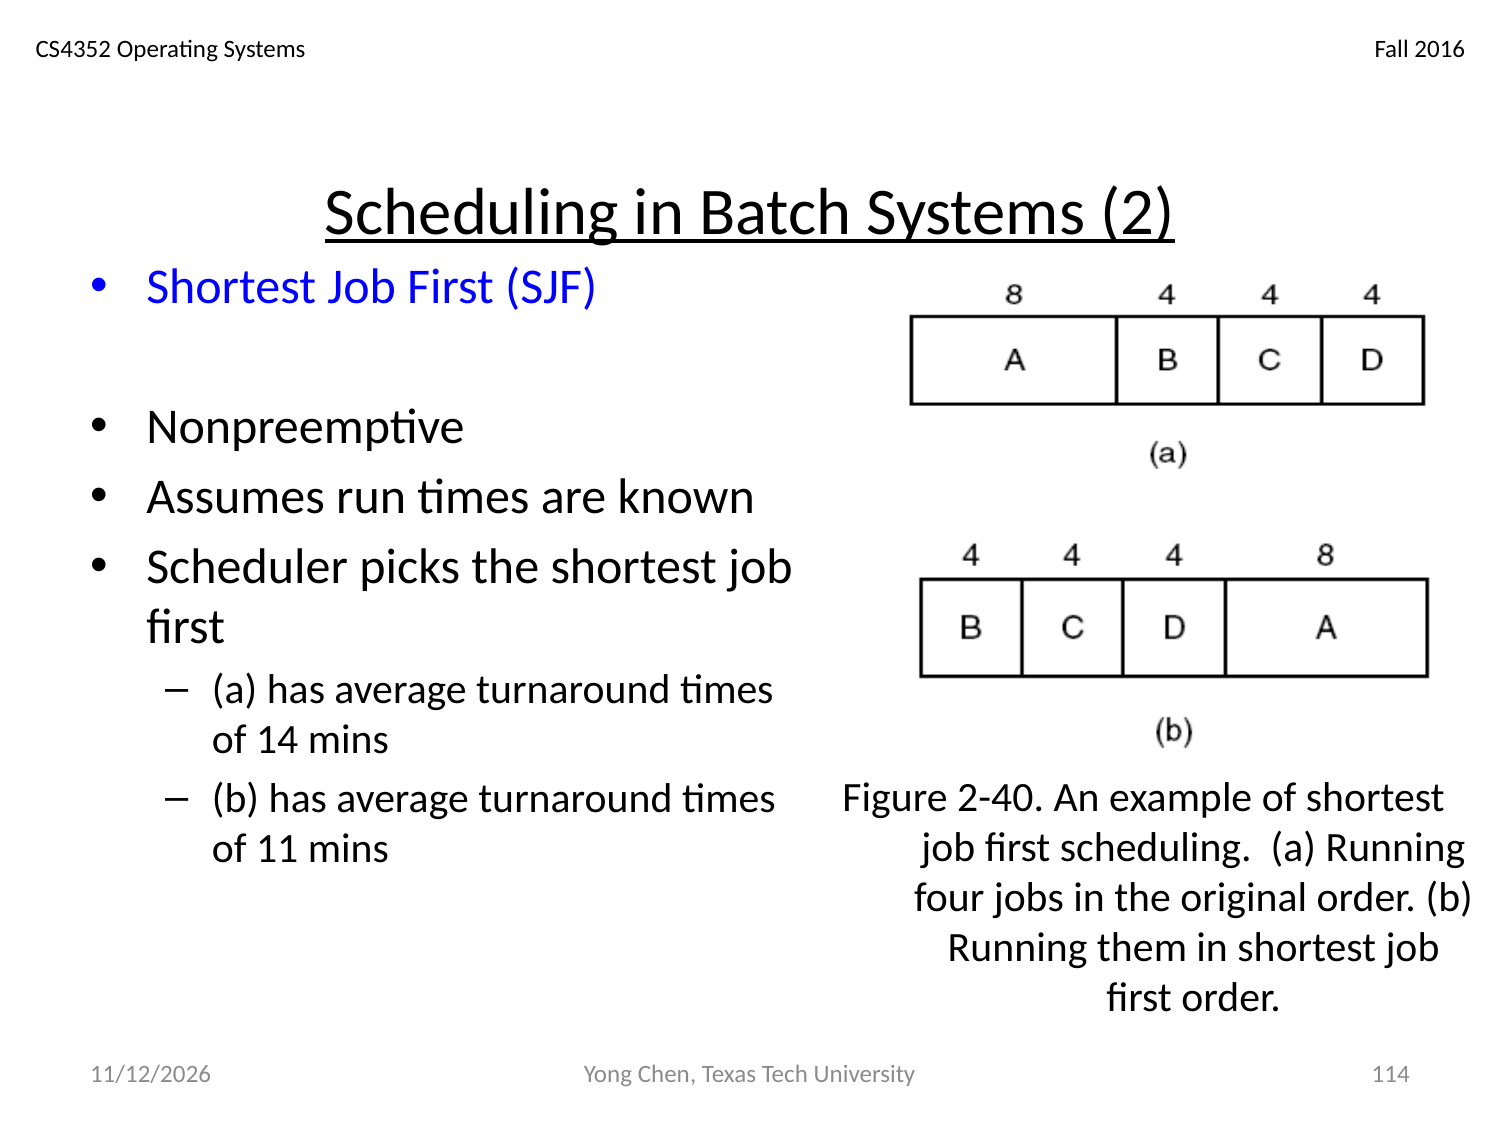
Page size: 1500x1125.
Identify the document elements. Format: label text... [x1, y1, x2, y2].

title Scheduling in Batch Systems (2) [75, 160, 1425, 263]
text_box Figure 2-40. An example of shortest job first scheduling. (a) Running four jobs in the original order. (b) Running them in shortest job first order. [798, 762, 1489, 989]
picture [832, 498, 1464, 774]
picture [869, 243, 1464, 474]
list Shortest Job First (SJF) Nonpreemptive Assumes run times are known Scheduler picks the shortest job first (a) has average turnaround times of 14 mins (b) has average turnaround times of 11 mins [75, 263, 810, 1032]
slide_number 114 [1074, 1042, 1425, 1103]
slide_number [75, 1042, 425, 1103]
footer Yong Chen, Texas Tech University [512, 1042, 988, 1103]
